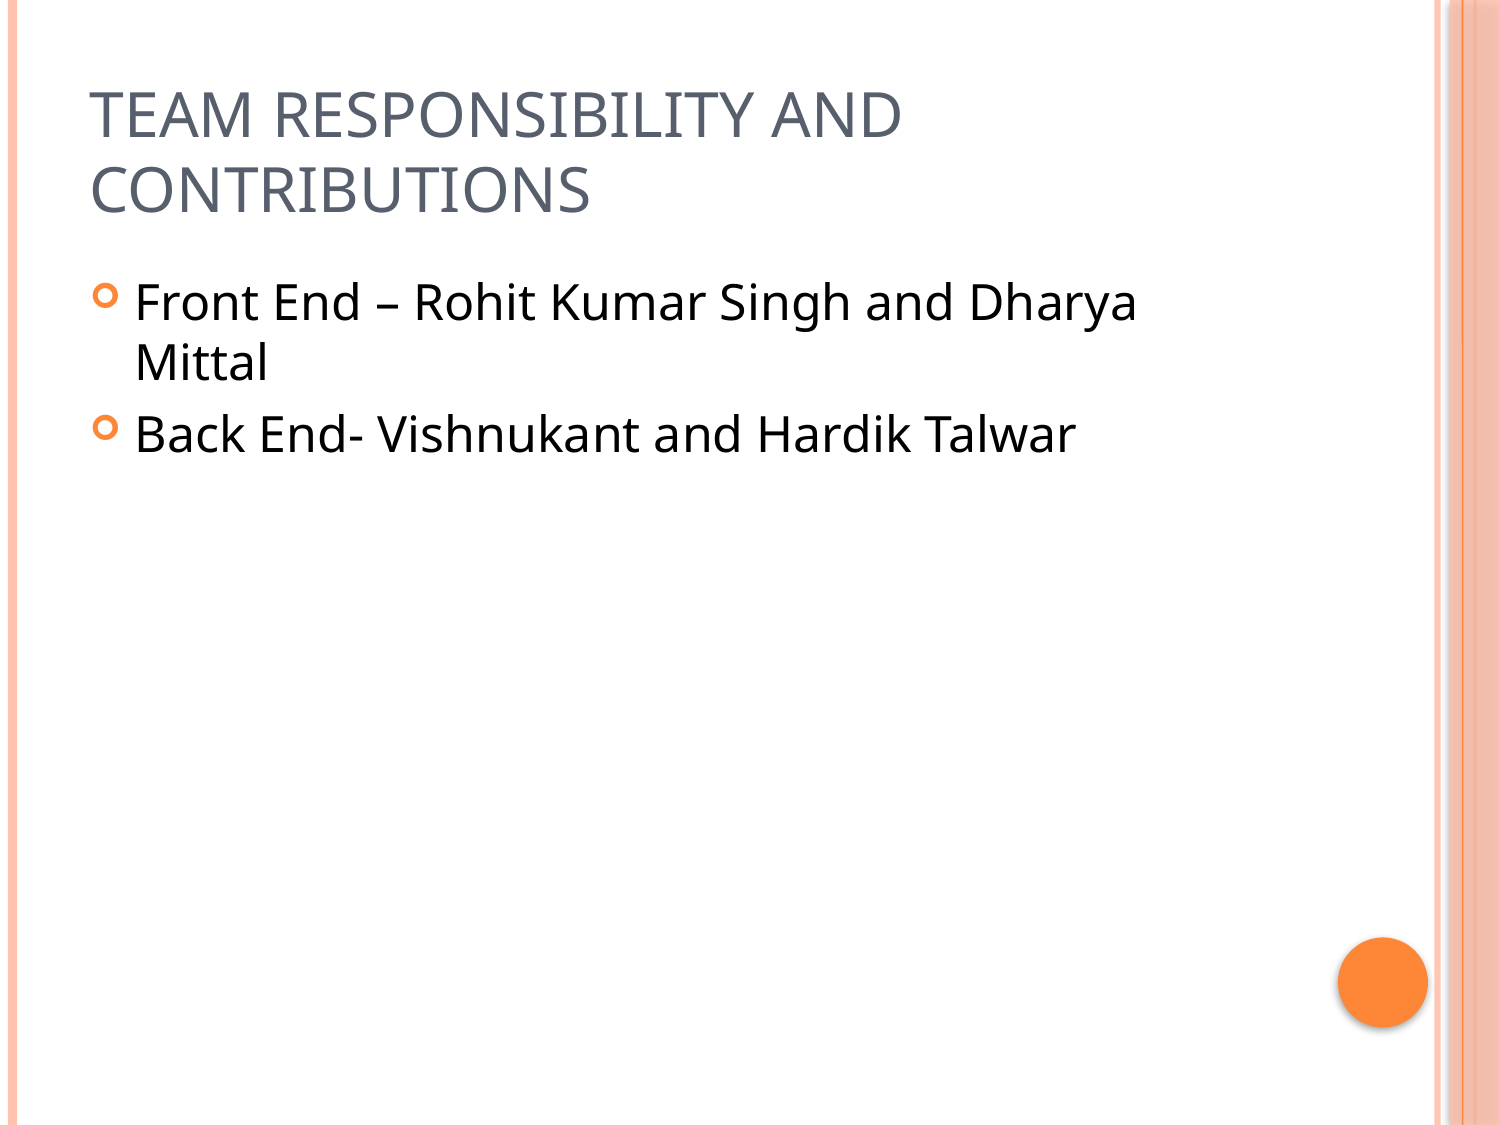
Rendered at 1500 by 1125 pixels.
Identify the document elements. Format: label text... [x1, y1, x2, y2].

list Front End – Rohit Kumar Singh and Dharya Mittal Back End- Vishnukant and Hardik Talwar [75, 262, 1300, 1062]
title Team Responsibility and Contributions [75, 45, 1300, 233]
